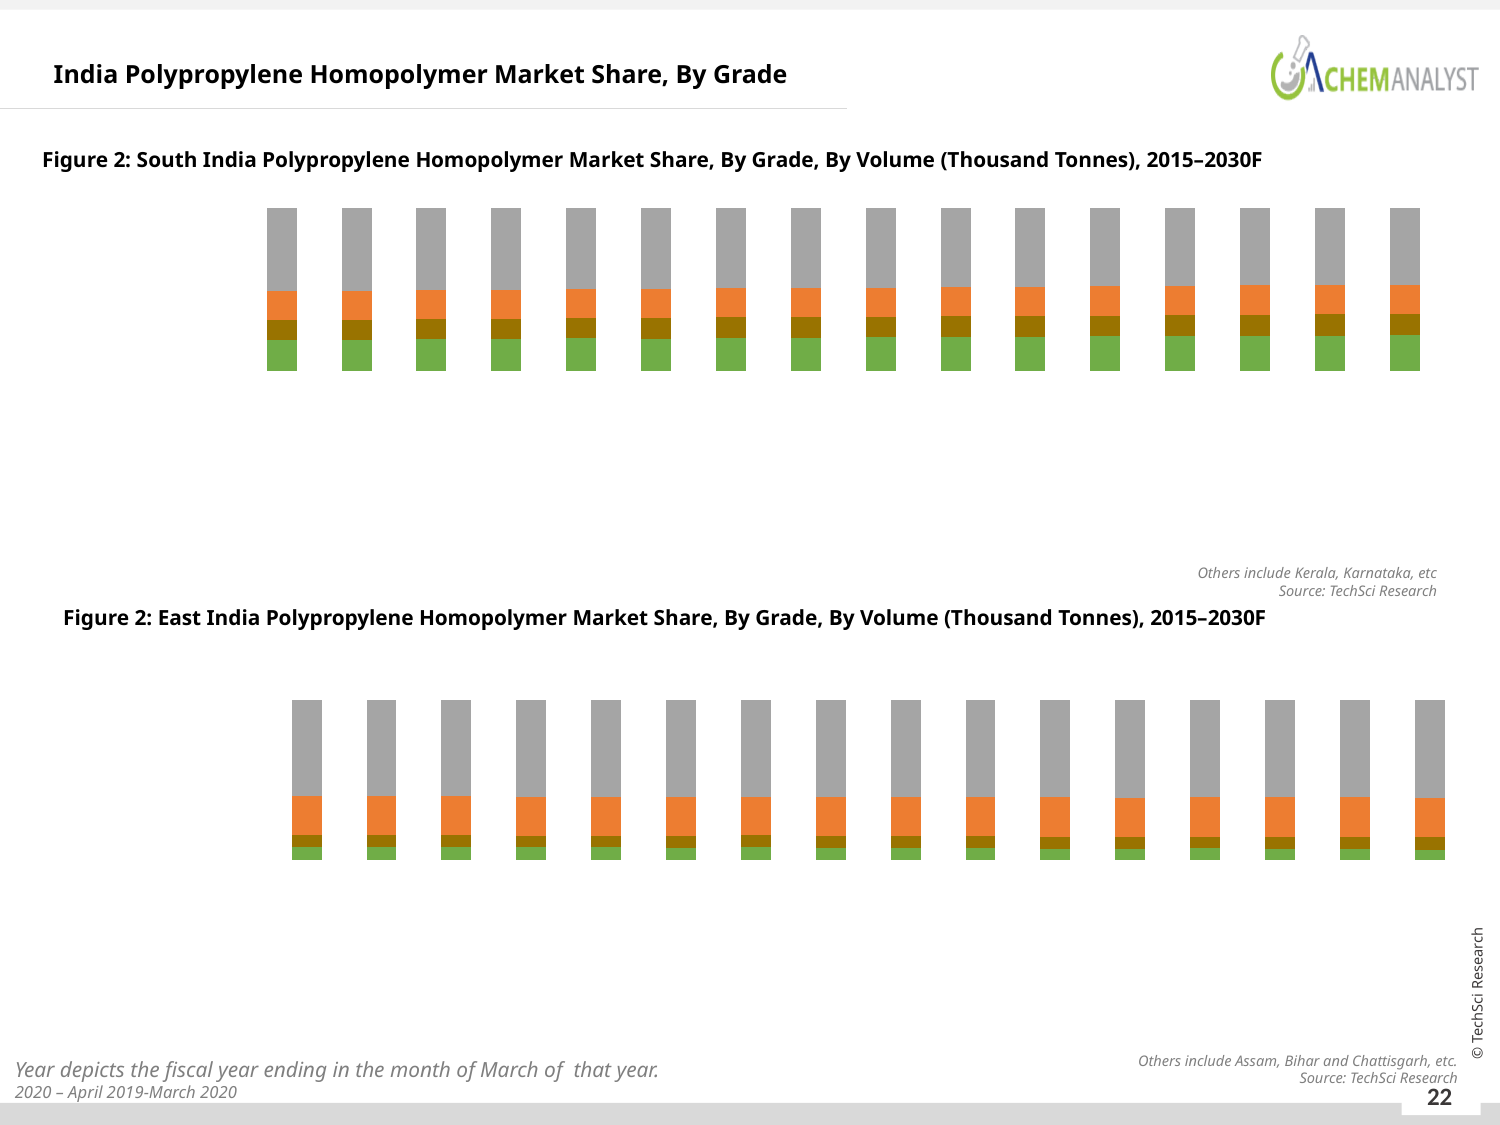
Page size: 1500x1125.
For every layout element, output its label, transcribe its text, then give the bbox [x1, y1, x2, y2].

picture [1271, 35, 1485, 116]
chart [0, 667, 1500, 1045]
text_box Figure 2: East India Polypropylene Homopolymer Market Share, By Grade, By Volume (Thousand Tonnes), 2015–2030F [48, 585, 1494, 638]
text_box Year depicts the fiscal year ending in the month of March of that year. 2020 – April 2019-March 2020 [0, 1049, 1411, 1125]
text_box Figure 2: South India Polypropylene Homopolymer Market Share, By Grade, By Volume (Thousand Tonnes), 2015–2030F [27, 126, 1473, 176]
chart [0, 176, 1500, 557]
text_box Others include Kerala, Karnataka, etc Source: TechSci Research [1078, 557, 1452, 607]
text_box India Polypropylene Homopolymer Market Share, By Grade [38, 45, 1153, 96]
text_box Others include Assam, Bihar and Chattisgarh, etc. Source: TechSci Research [962, 1045, 1473, 1094]
